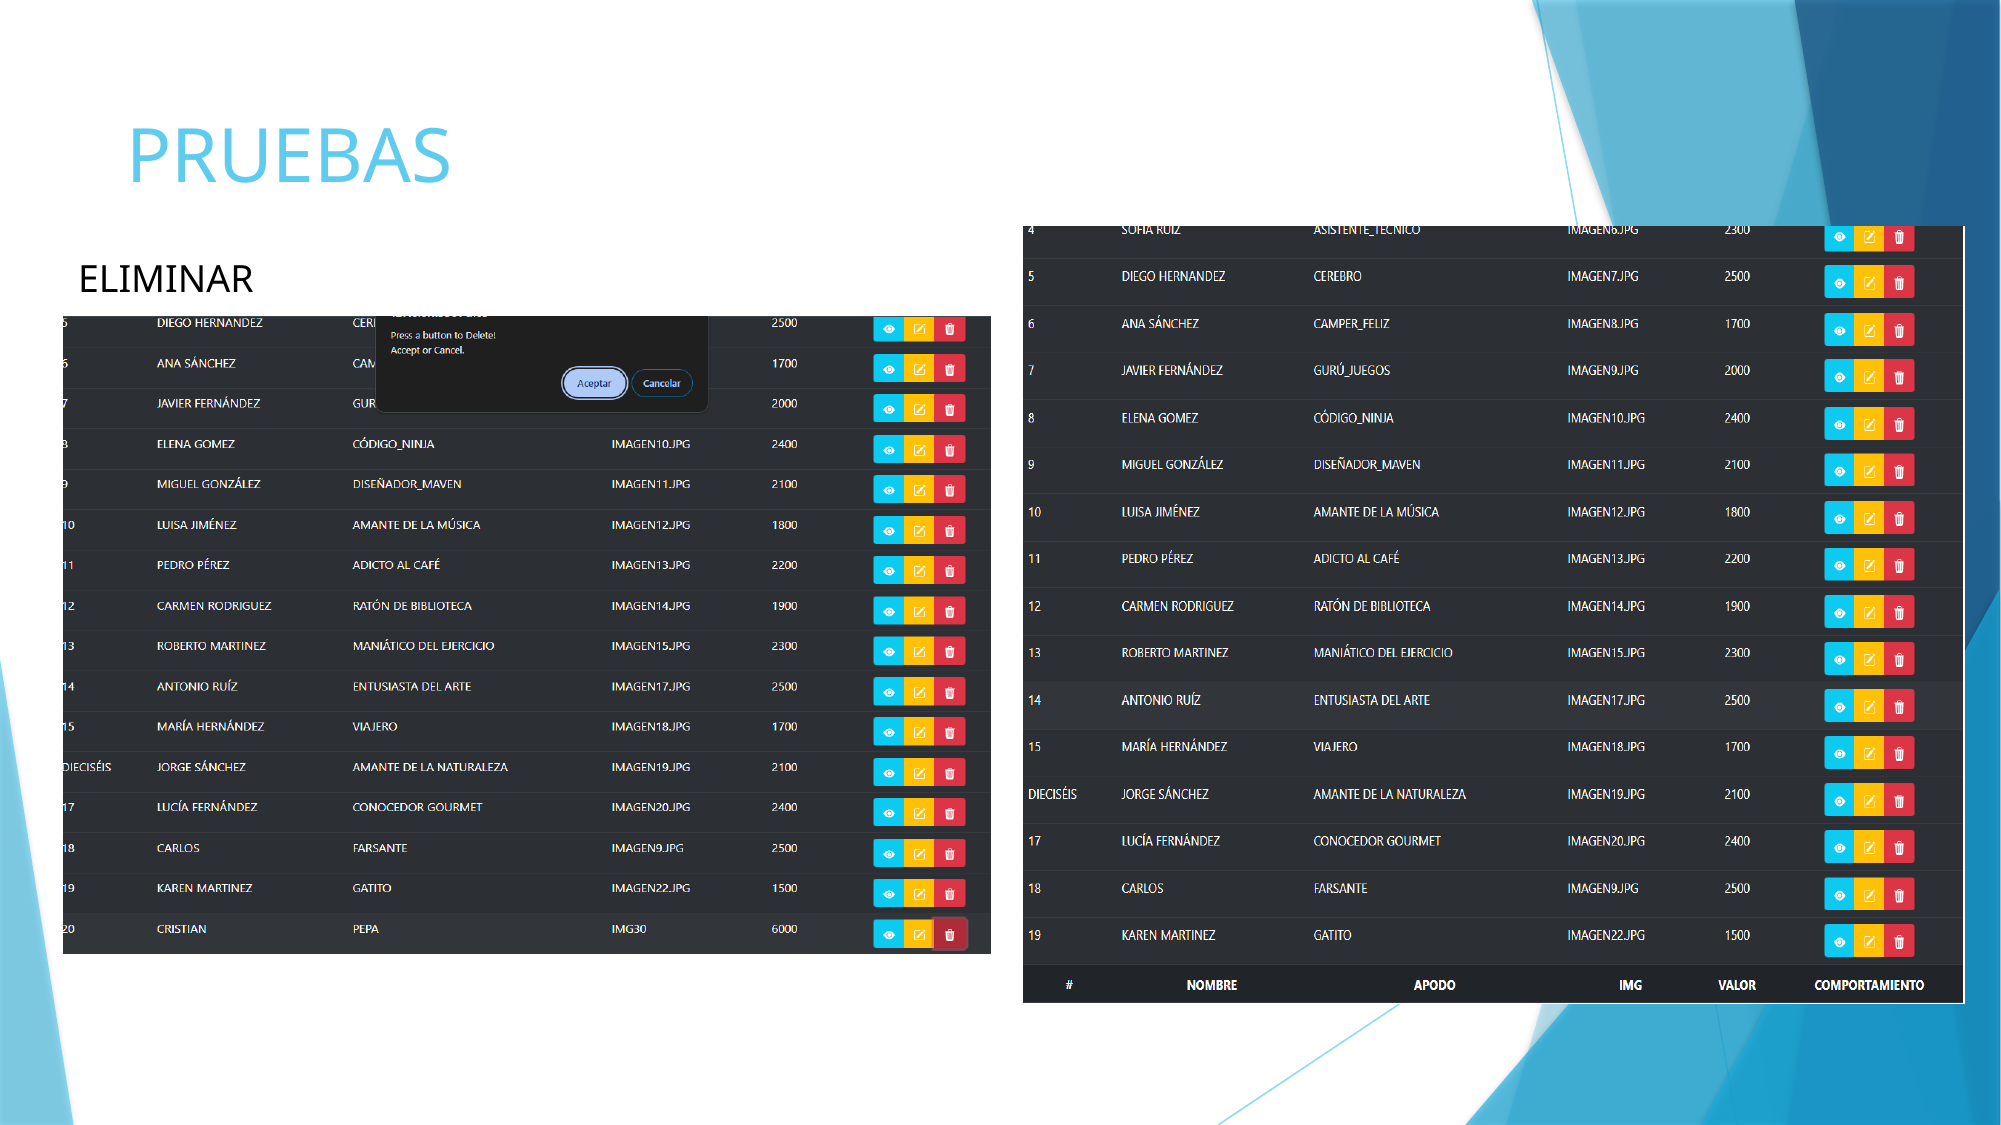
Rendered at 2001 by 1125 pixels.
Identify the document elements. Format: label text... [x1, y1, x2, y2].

title PRUEBAS [111, 99, 1522, 317]
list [62, 316, 991, 954]
text_box ELIMINAR [63, 247, 277, 307]
picture [1009, 226, 1966, 1004]
